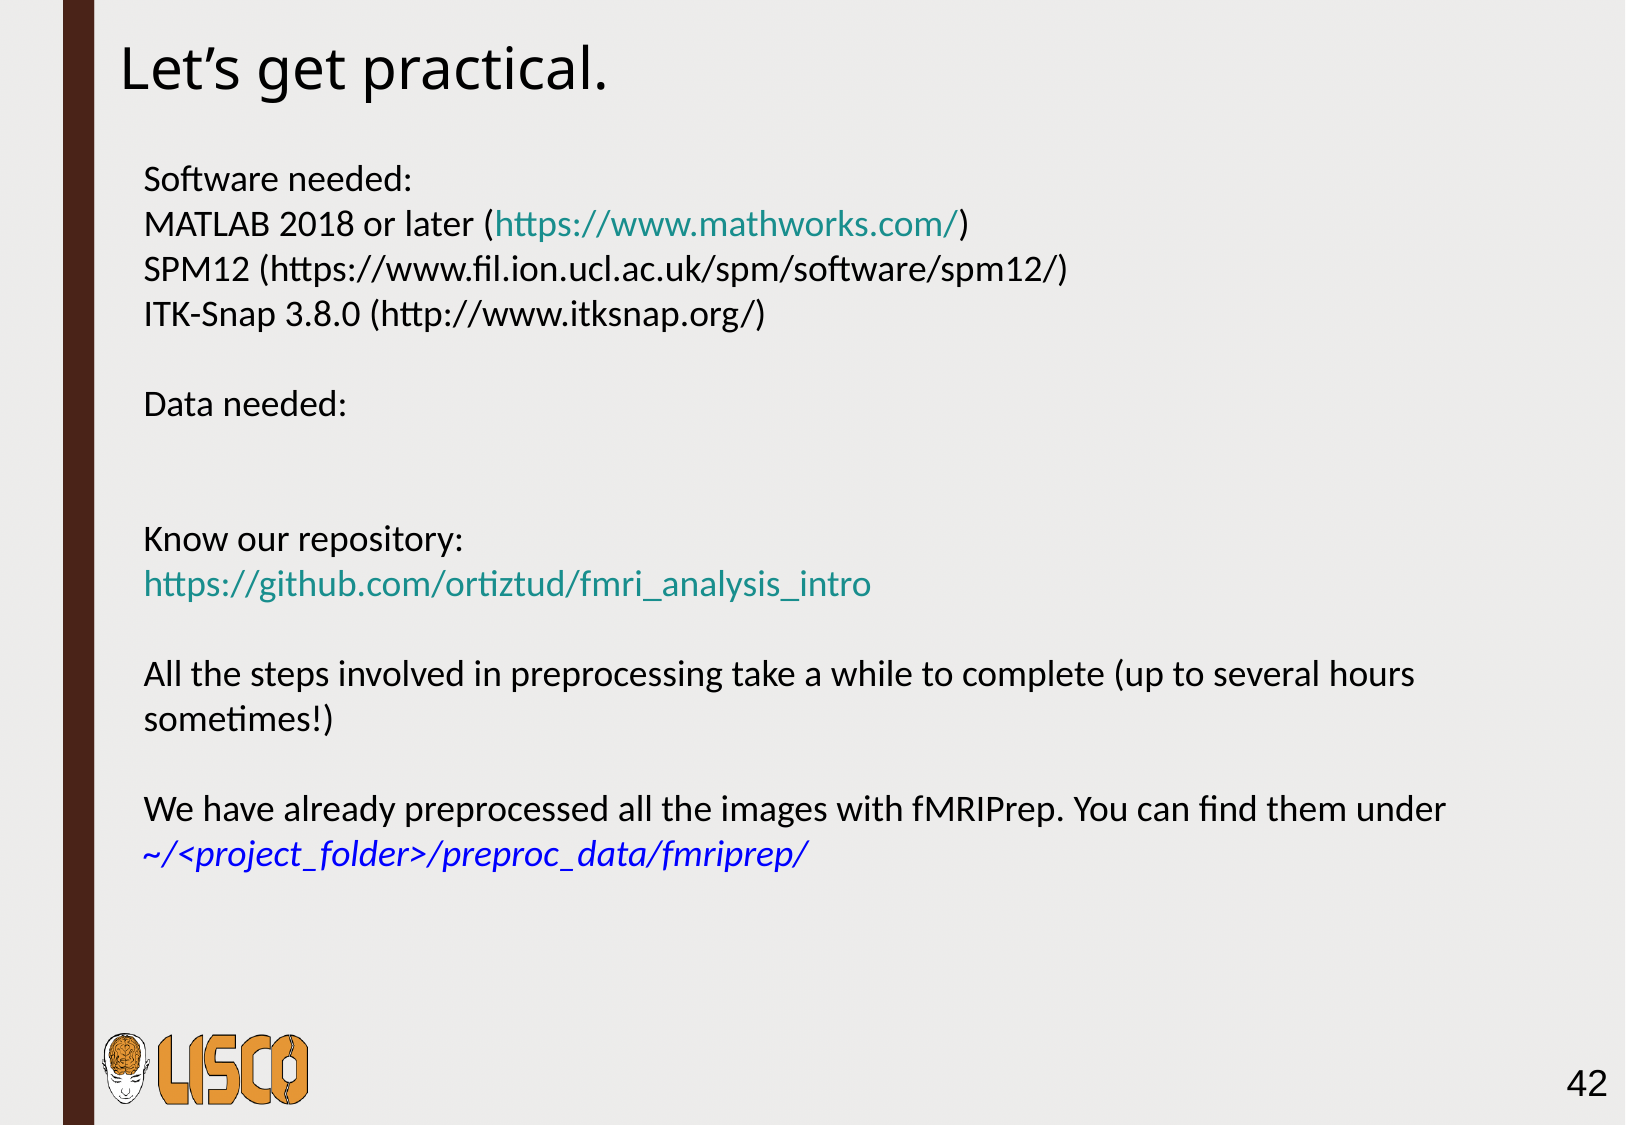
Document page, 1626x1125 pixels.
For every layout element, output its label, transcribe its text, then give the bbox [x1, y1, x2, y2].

picture [95, 0, 1626, 1125]
text_box Let’s get practical. [104, 23, 1625, 145]
text_box Software needed: MATLAB 2018 or later (https://www.mathworks.com/) SPM12 (https://www.fil.ion.ucl.ac.uk/spm/software/spm12/) ITK-Snap 3.8.0 (http://www.itksnap.org/) Data needed: Know our repository: https://github.com/ortiztud/fmri_analysis_intro All the steps involved in preprocessing take a while to complete (up to several hours sometimes!) We have already preprocessed all the images with fMRIPrep. You can find them under ~/<project_folder>/preproc_data/fmriprep/ [128, 146, 1554, 932]
picture [0, 0, 63, 1125]
text_box 42 [1245, 1073, 1623, 1112]
